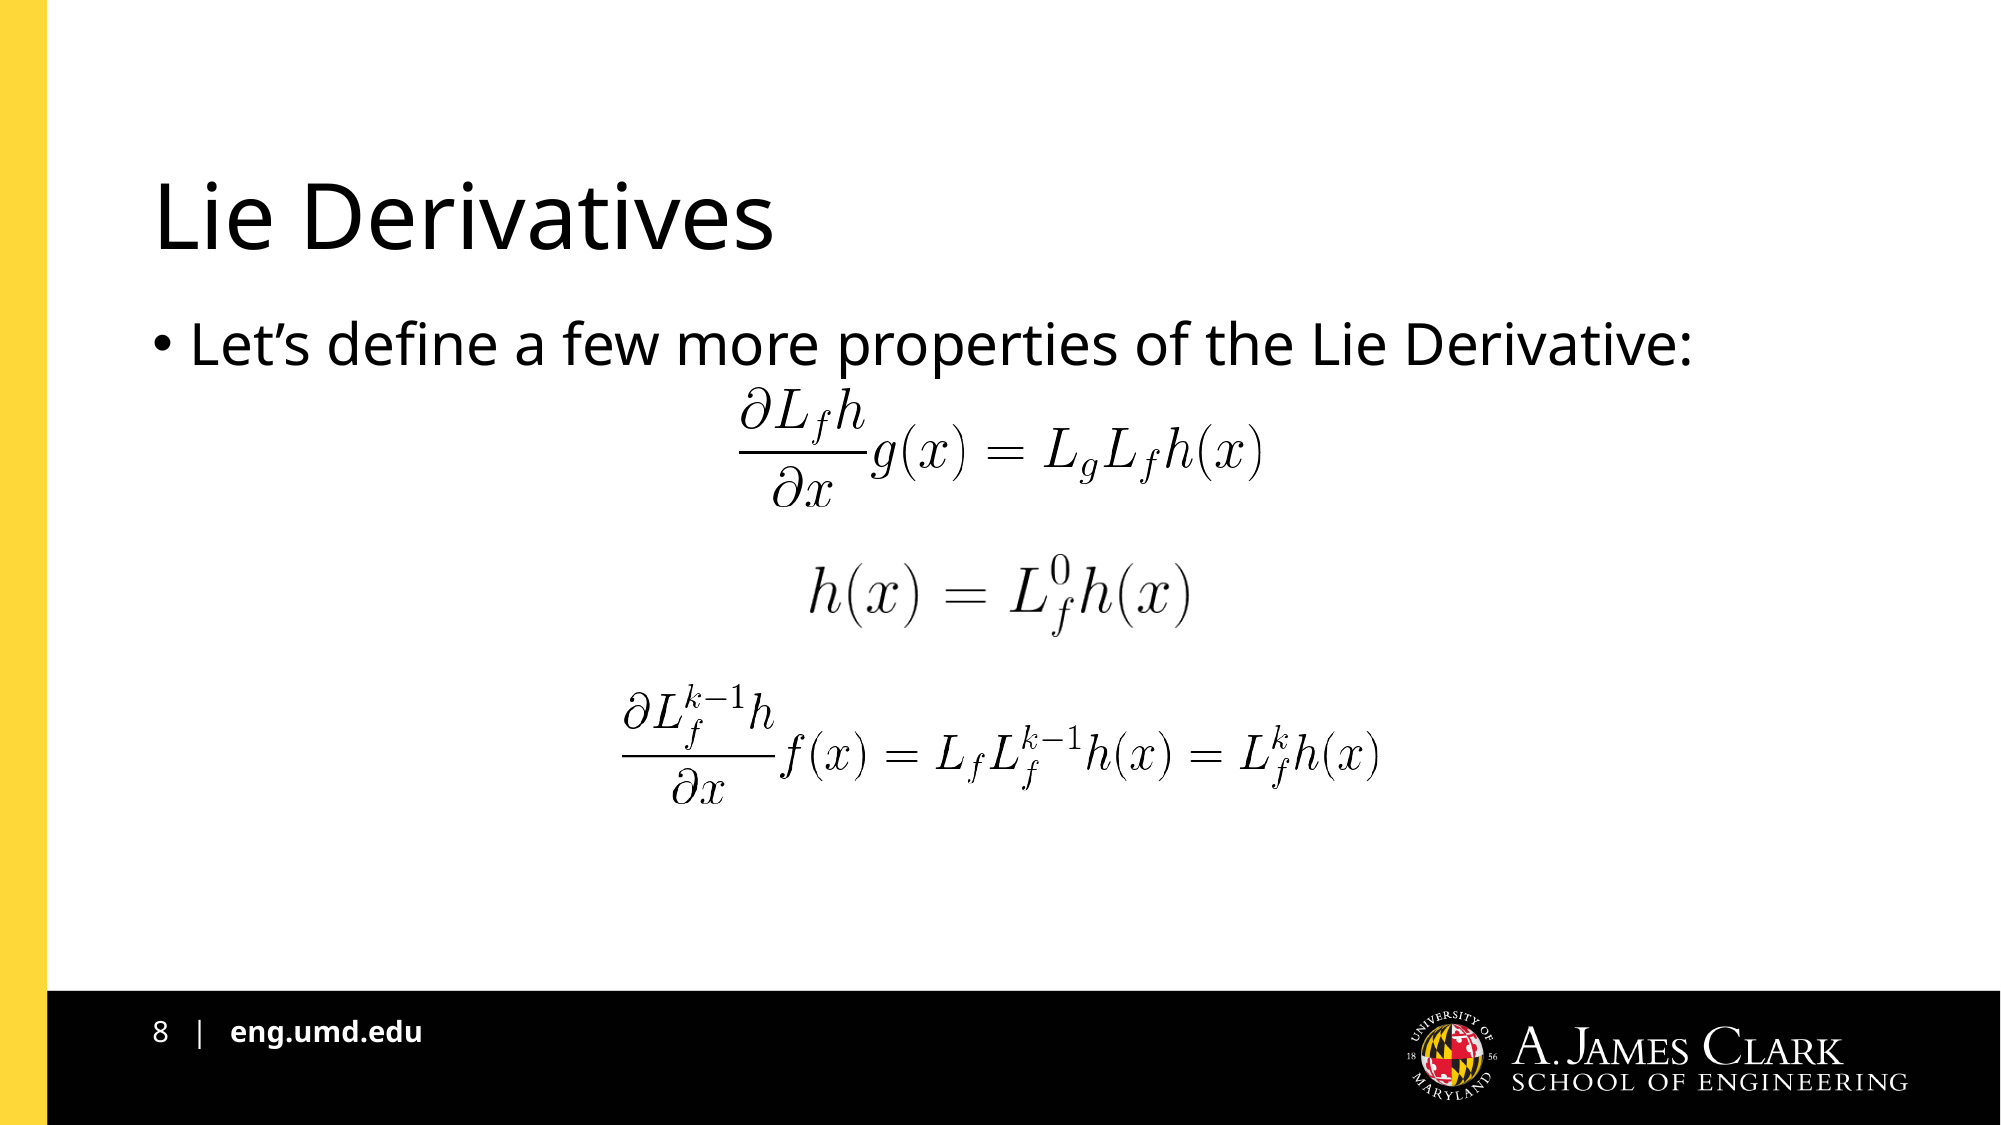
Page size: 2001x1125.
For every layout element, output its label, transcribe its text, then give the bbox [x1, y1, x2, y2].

picture [0, 0, 2001, 1125]
list Let’s define a few more properties of the Lie Derivative: [137, 299, 1863, 911]
title Lie Derivatives [137, 59, 1863, 278]
footer 8 | eng.umd.edu [137, 1002, 1338, 1063]
